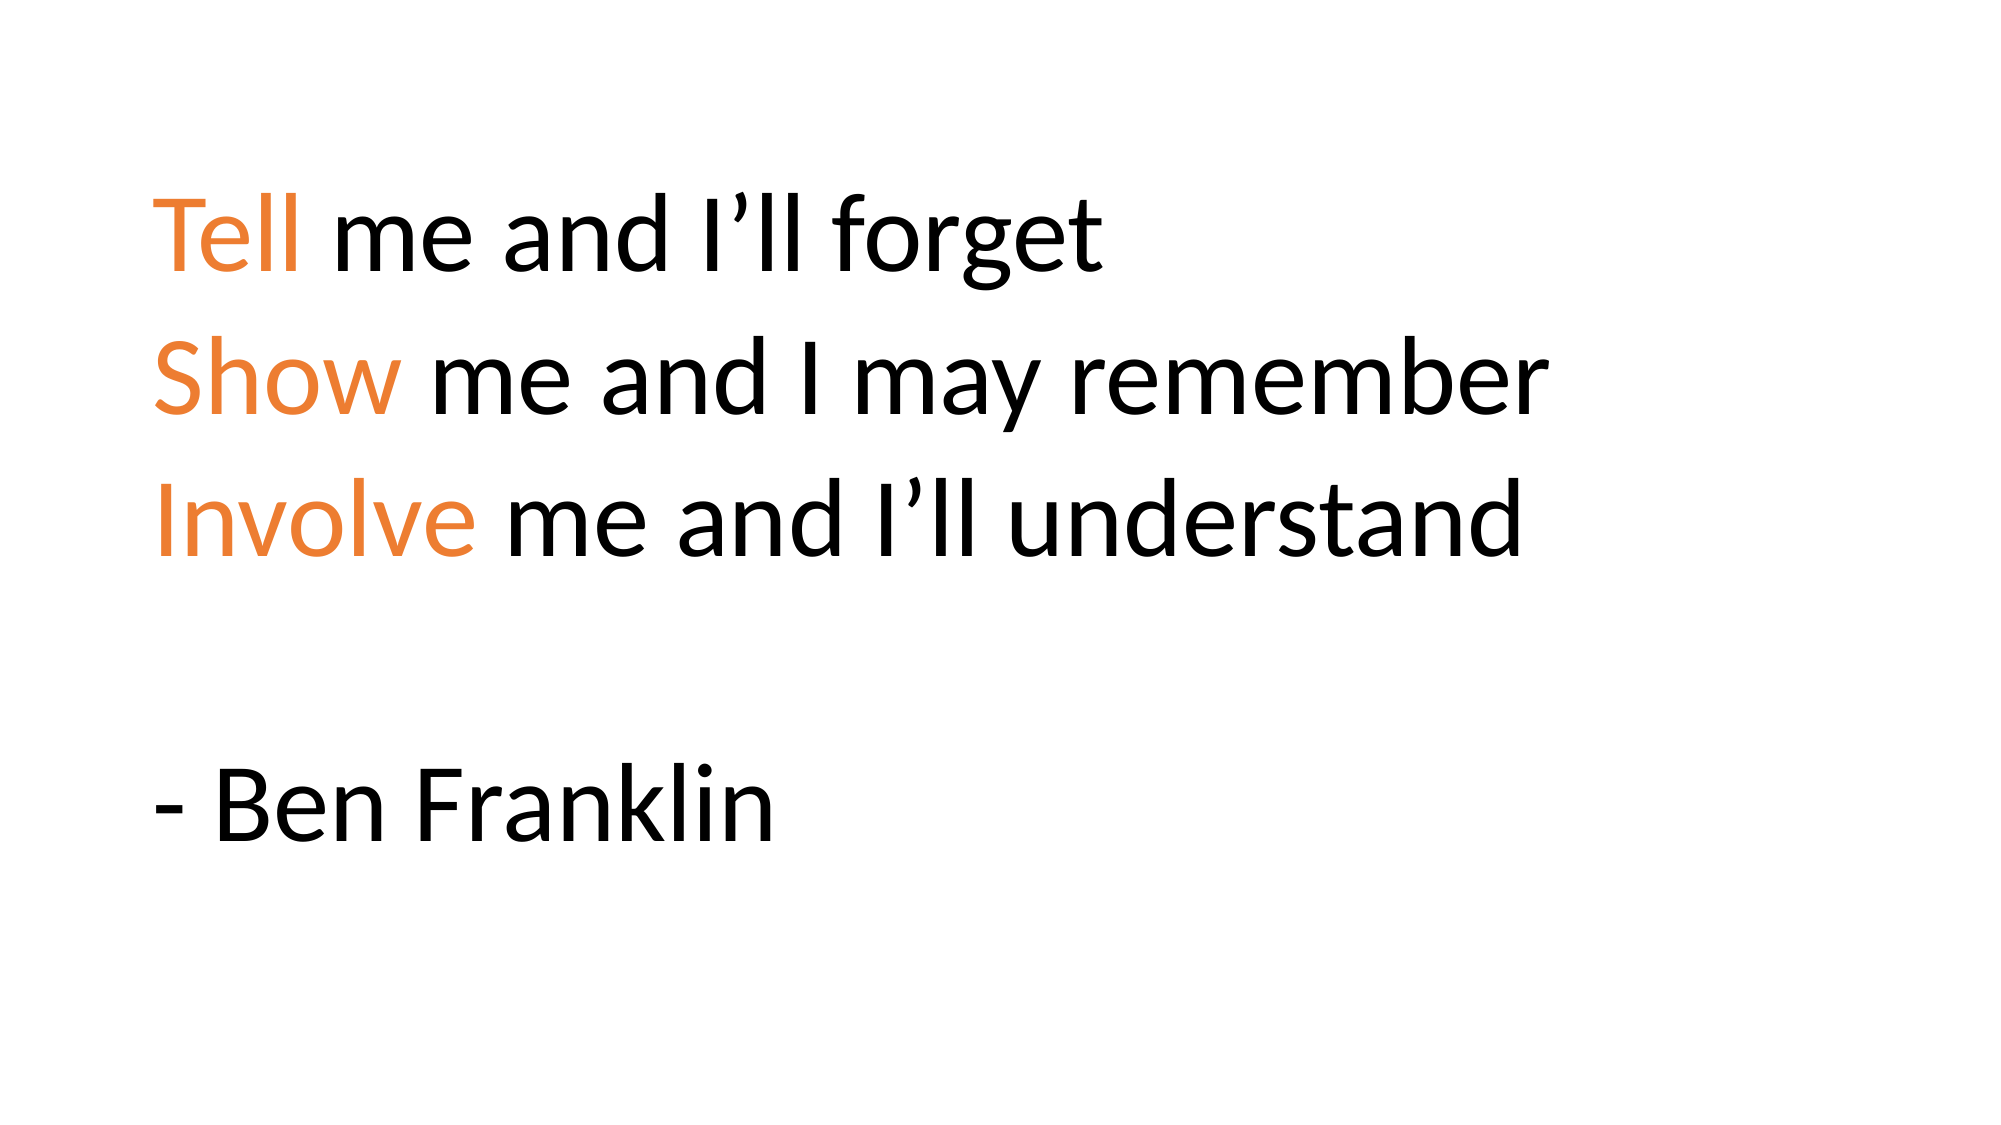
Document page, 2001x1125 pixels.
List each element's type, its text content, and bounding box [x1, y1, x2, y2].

list Tell me and I’ll forget Show me and I may remember Involve me and I’ll understand - Ben Franklin [137, 167, 1863, 1014]
